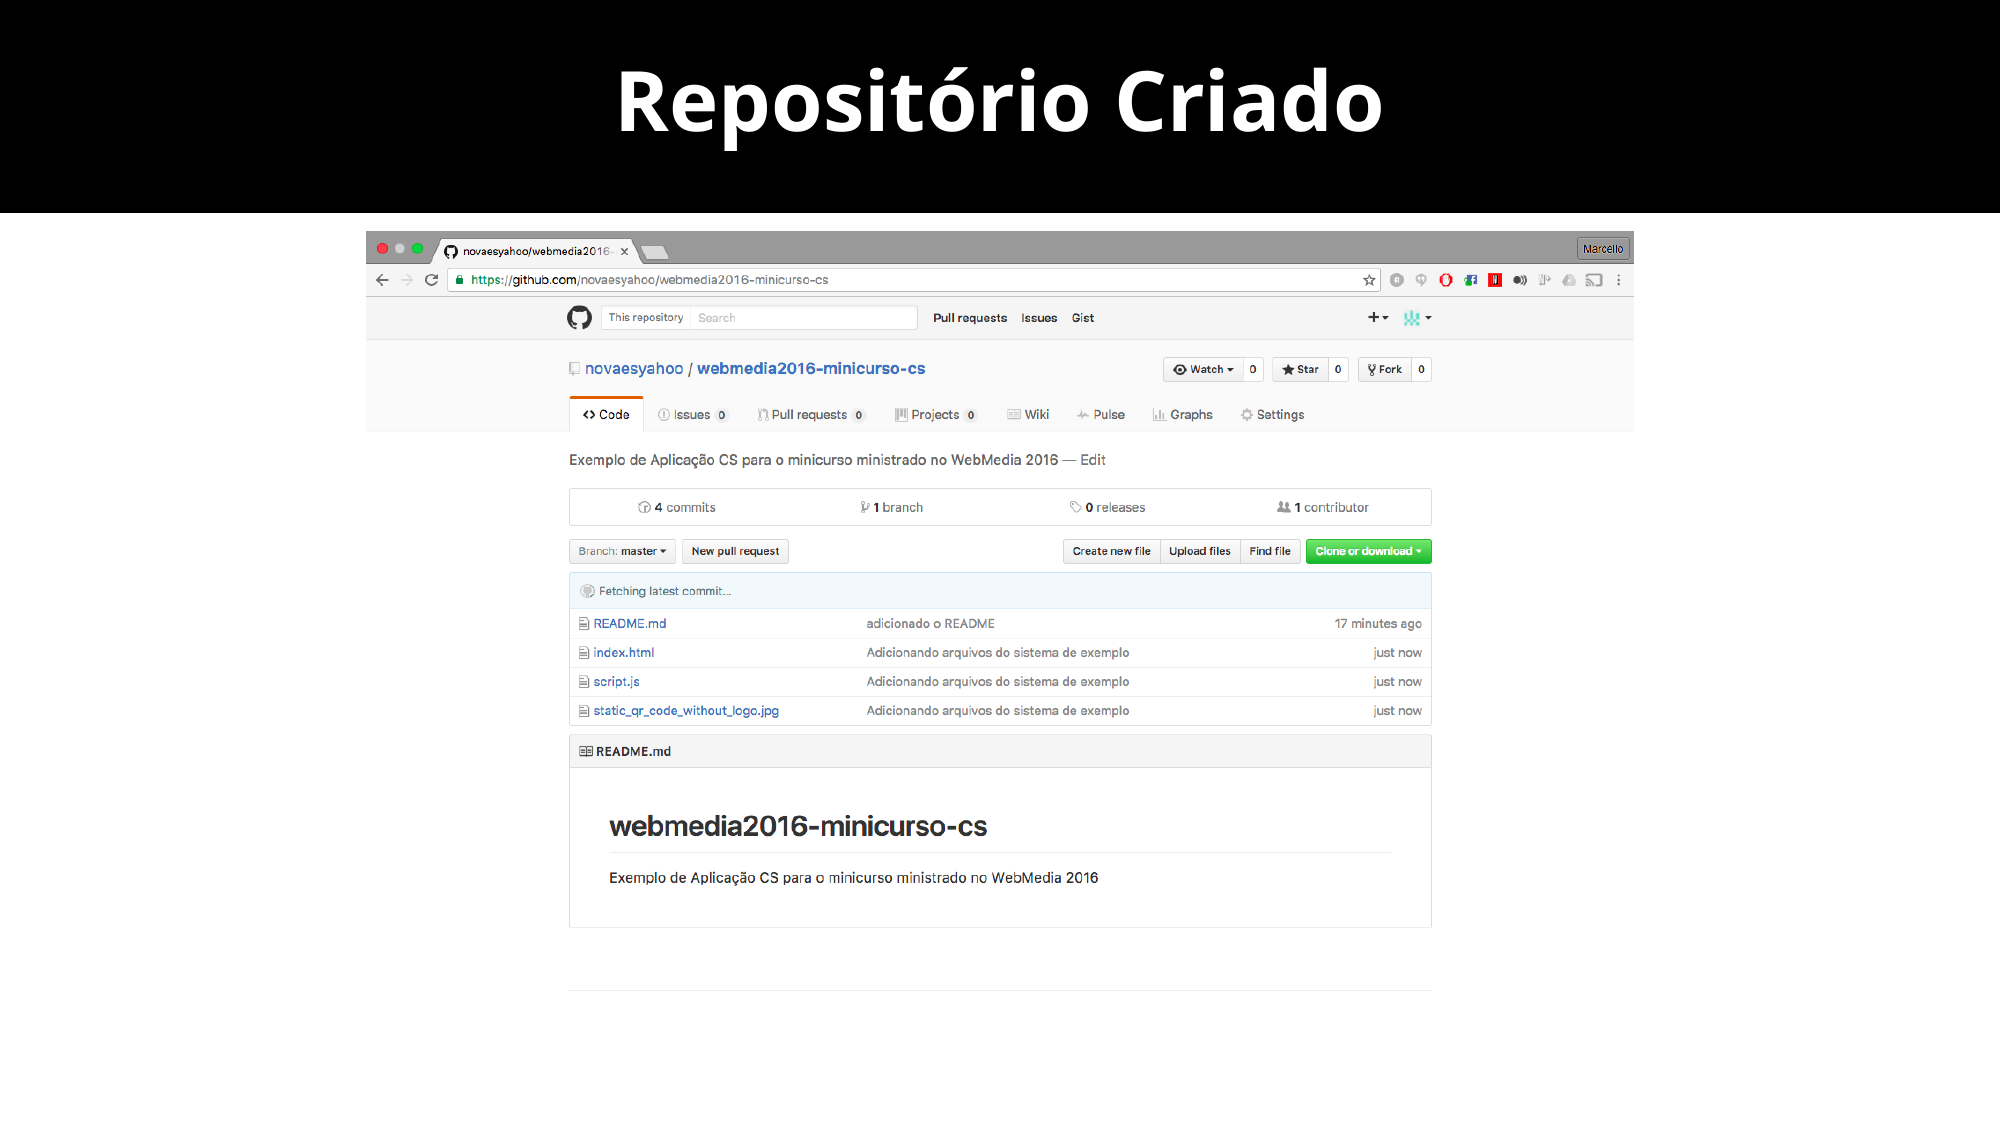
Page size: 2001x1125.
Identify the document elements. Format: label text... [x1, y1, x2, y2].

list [366, 231, 1634, 1024]
title Repositório Criado [0, 0, 2000, 213]
